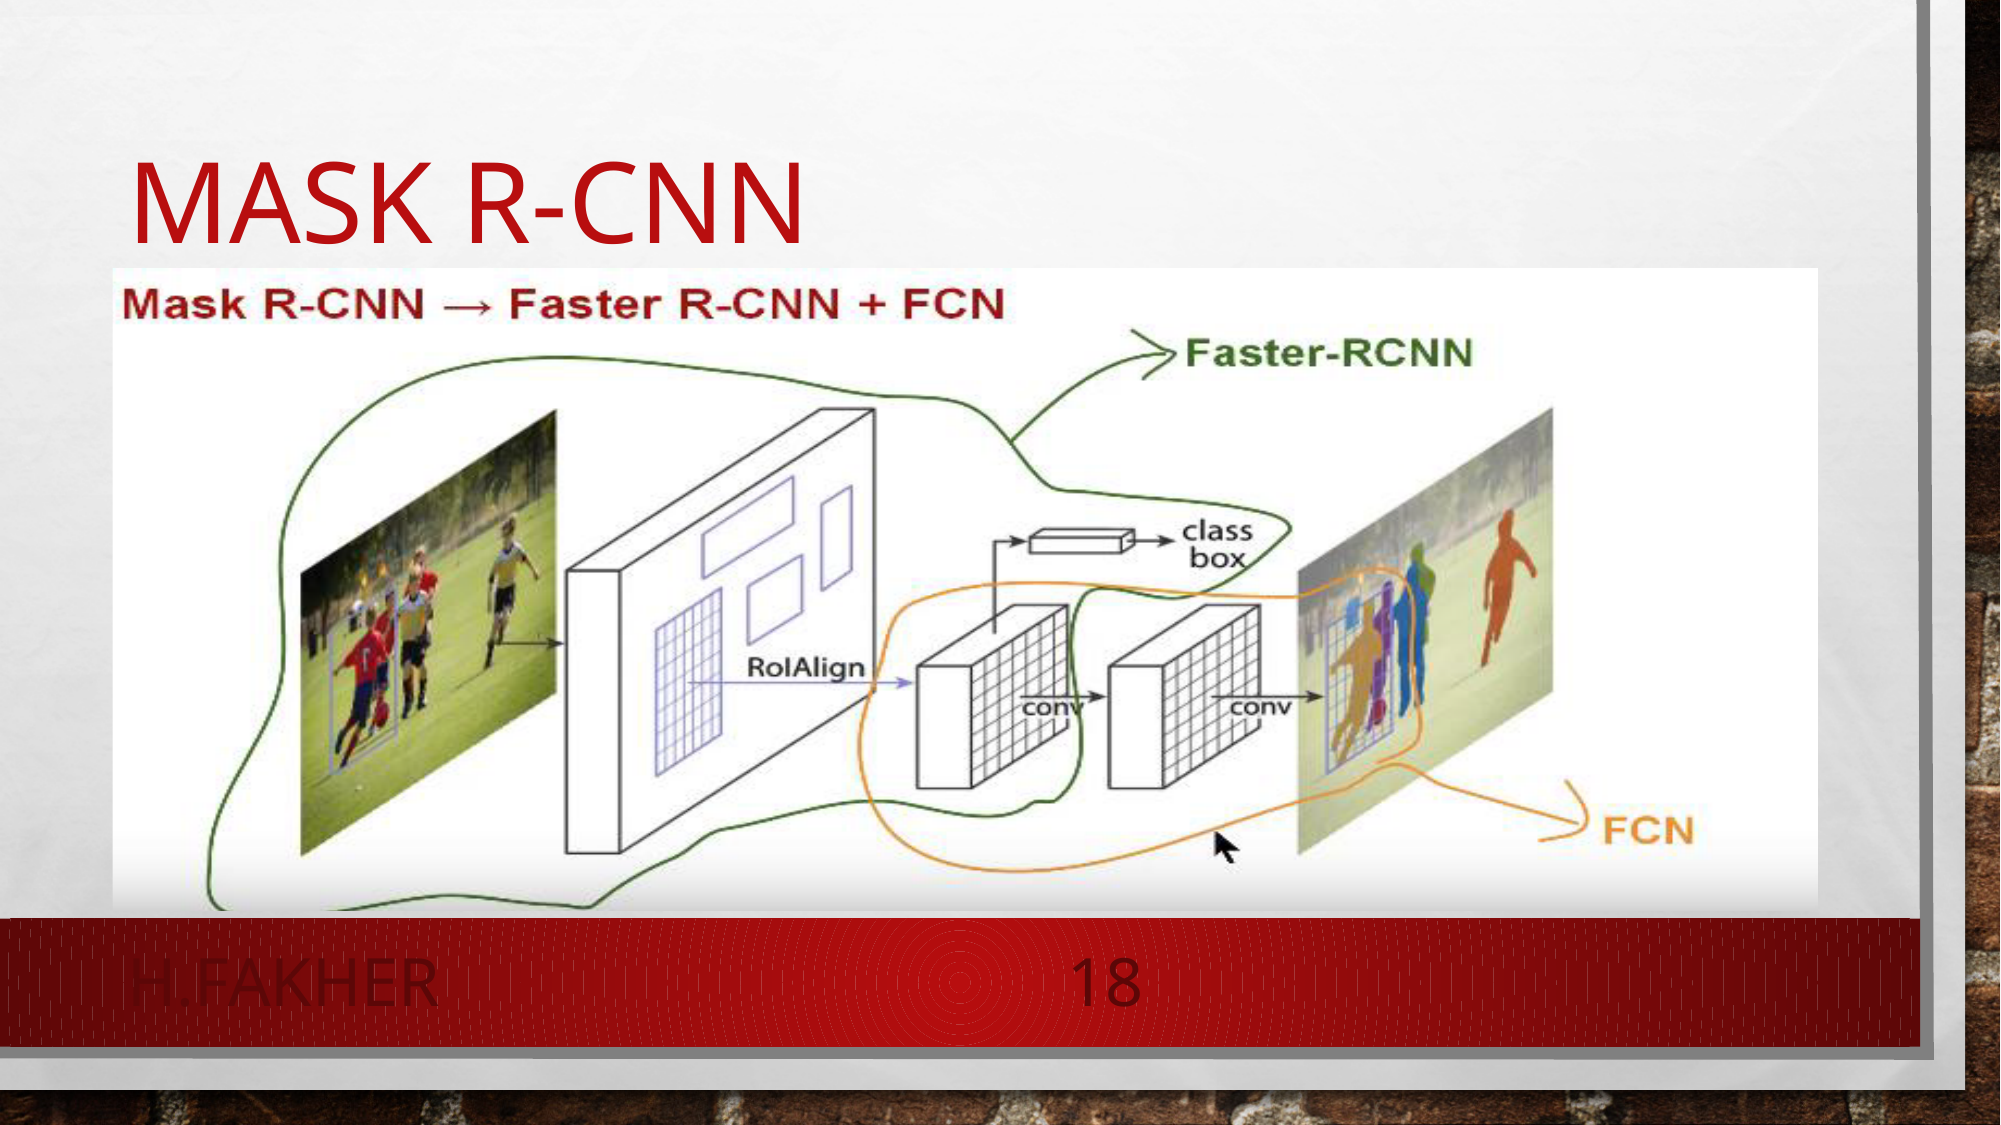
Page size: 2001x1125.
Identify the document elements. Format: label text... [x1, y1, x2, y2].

title Mask R-CNN [112, 112, 1818, 268]
picture [0, 0, 2000, 1125]
picture [112, 268, 1819, 911]
slide_number 18 [1031, 944, 1181, 1027]
footer H.Fakher [112, 944, 1015, 1027]
